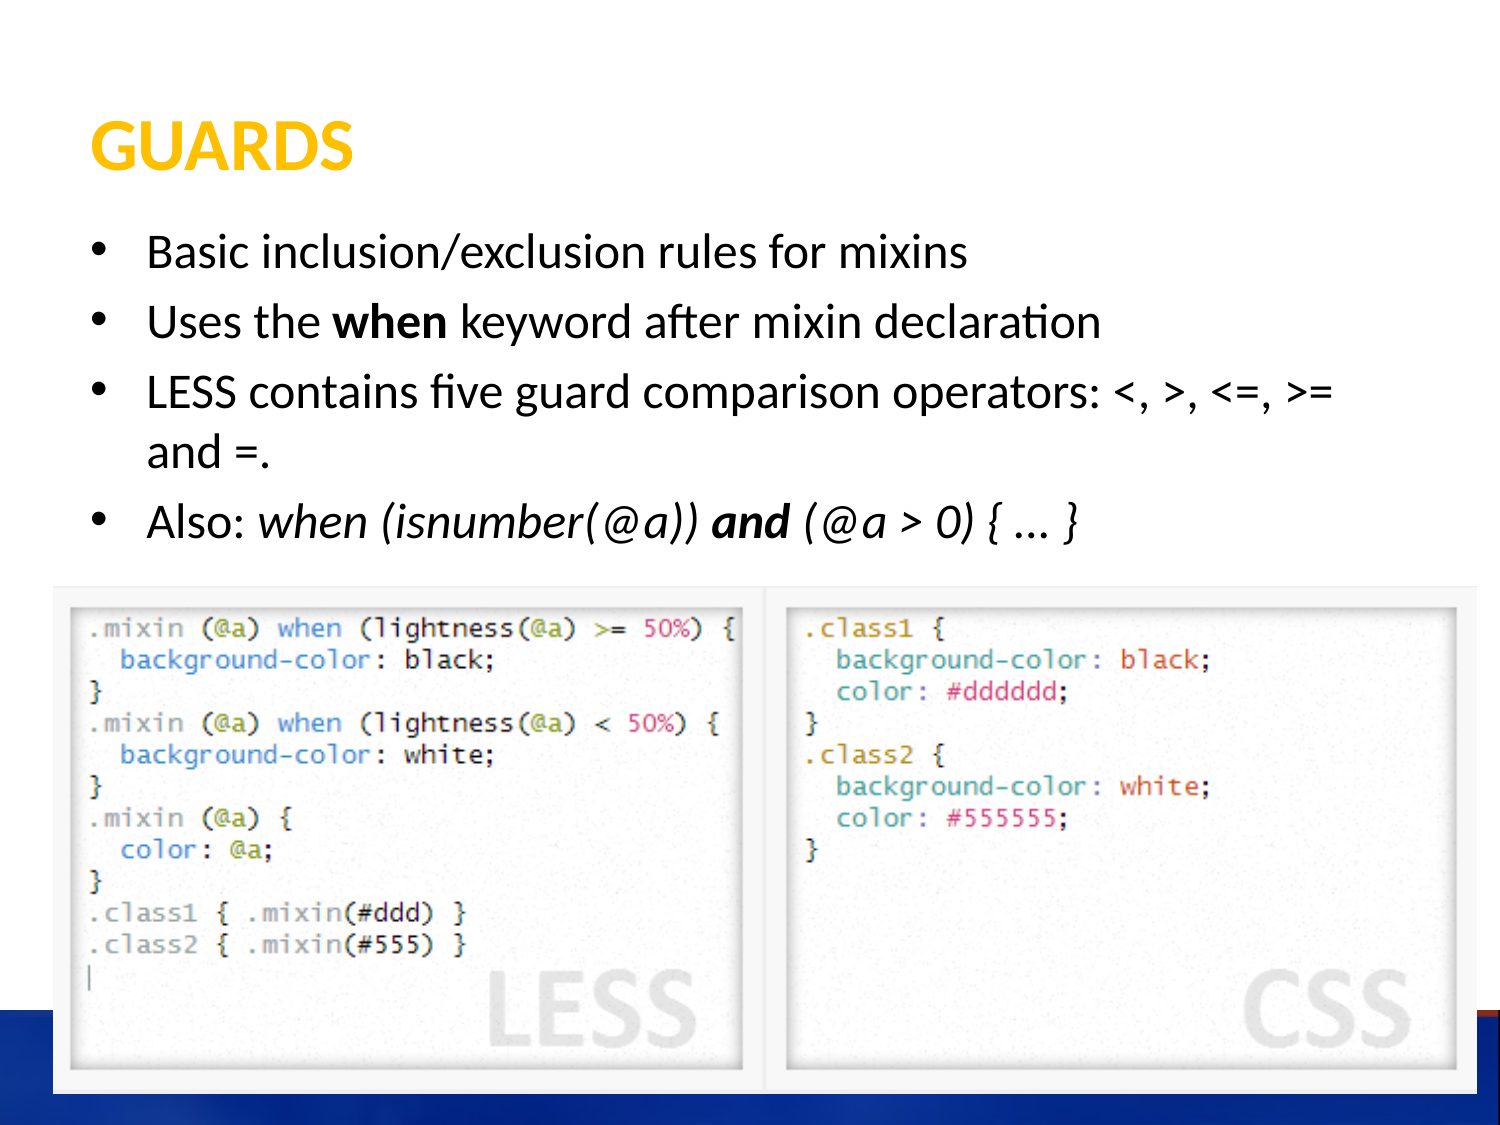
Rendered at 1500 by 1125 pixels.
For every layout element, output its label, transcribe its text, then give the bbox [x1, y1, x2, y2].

picture [0, 585, 1500, 1125]
list Basic inclusion/exclusion rules for mixins Uses the when keyword after mixin declaration LESS contains five guard comparison operators: <, >, <=, >= and =. Also: when (isnumber(@a)) and (@a > 0) { ... } [75, 210, 1425, 584]
title Guards [75, 93, 1425, 188]
